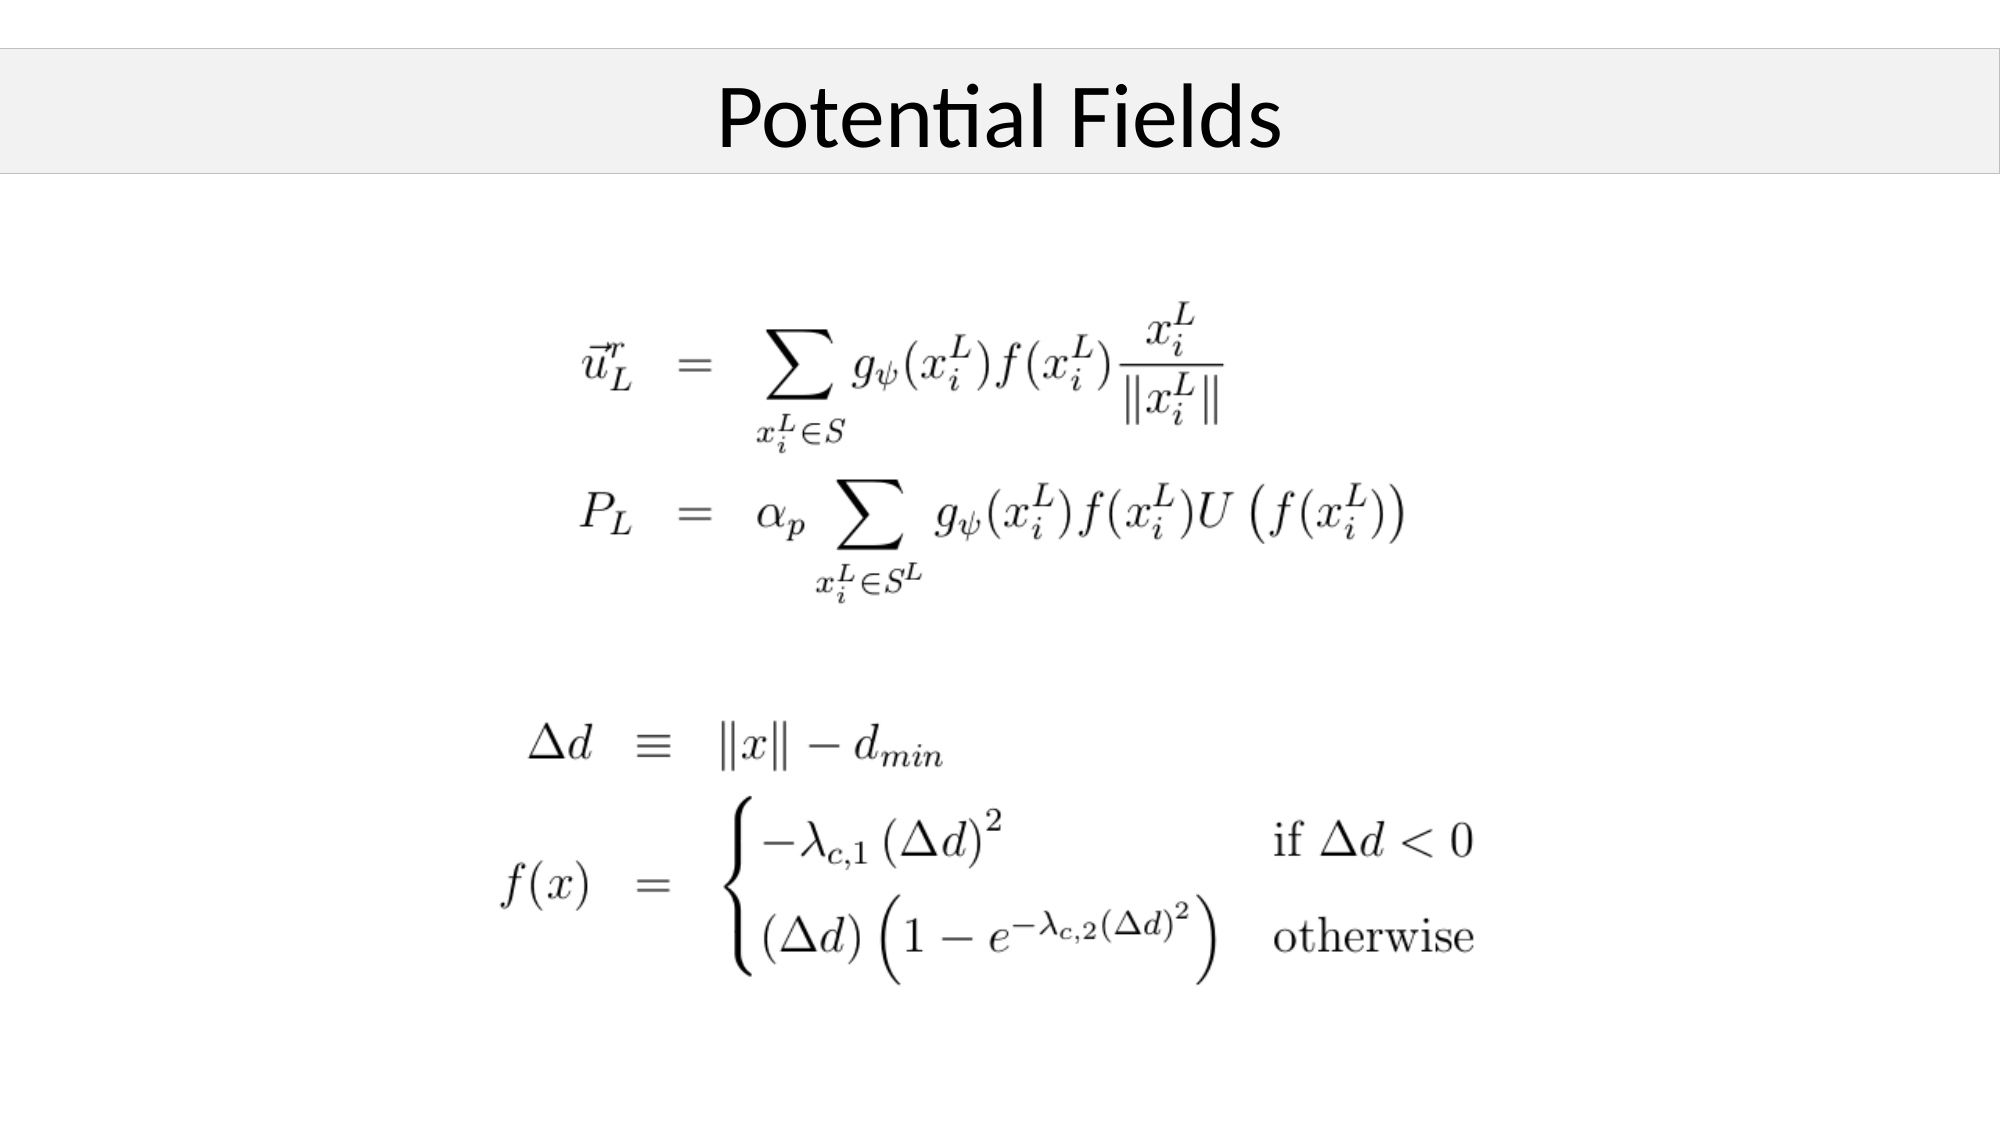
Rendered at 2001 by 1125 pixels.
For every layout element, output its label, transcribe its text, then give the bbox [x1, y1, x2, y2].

picture [559, 289, 1441, 631]
picture [478, 674, 1522, 1013]
text_box [89, 234, 1935, 992]
text_box Potential Fields [0, 48, 2000, 174]
